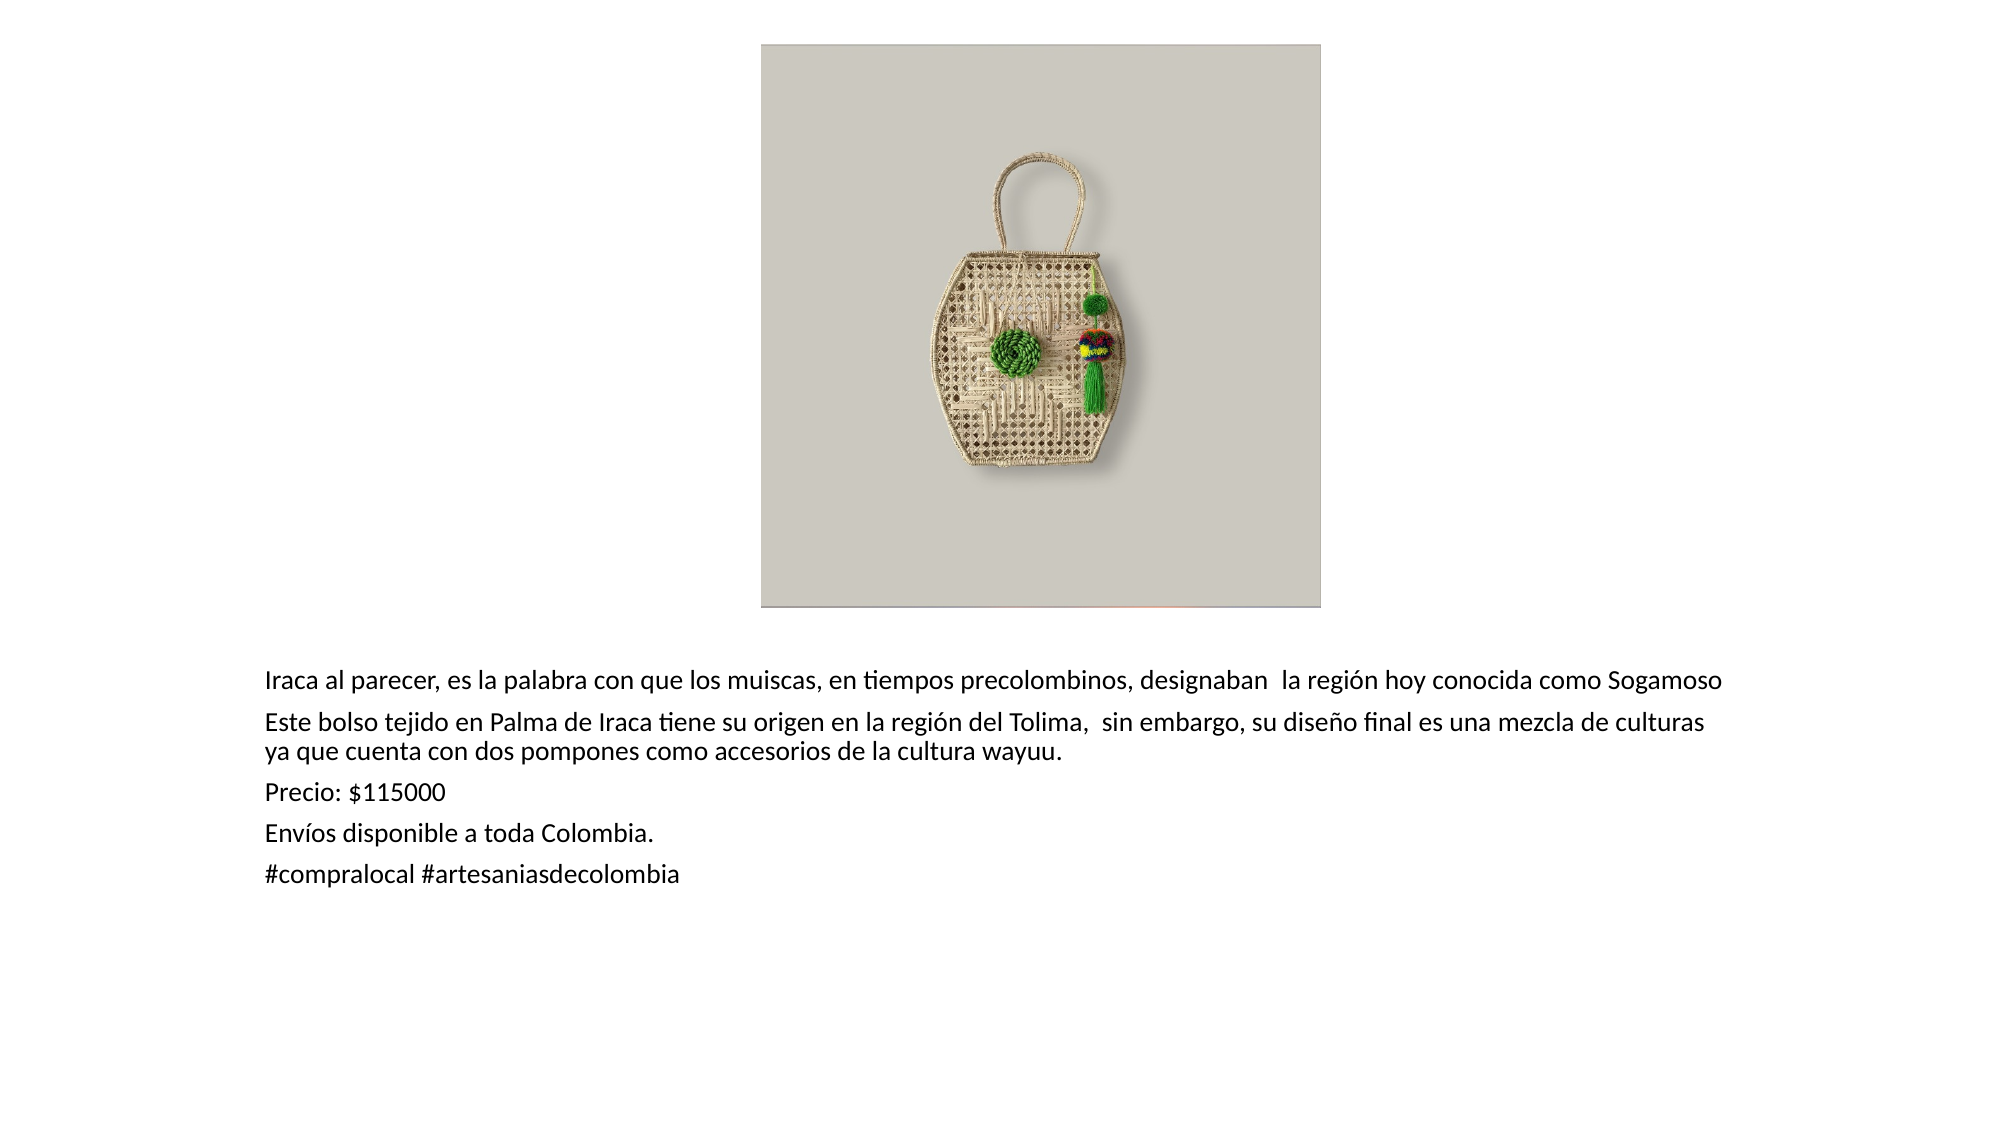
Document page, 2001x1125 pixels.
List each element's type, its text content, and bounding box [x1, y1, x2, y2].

subtitle Iraca al parecer, es la palabra con que los muiscas, en tiempos precolombinos, designaban la región hoy conocida como Sogamoso Este bolso tejido en Palma de Iraca tiene su origen en la región del Tolima, sin embargo, su diseño final es una mezcla de culturas ya que cuenta con dos pompones como accesorios de la cultura wayuu. Precio: $115000 Envíos disponible a toda Colombia. #compralocal #artesaniasdecolombia [249, 658, 1750, 931]
picture [761, 44, 1321, 608]
